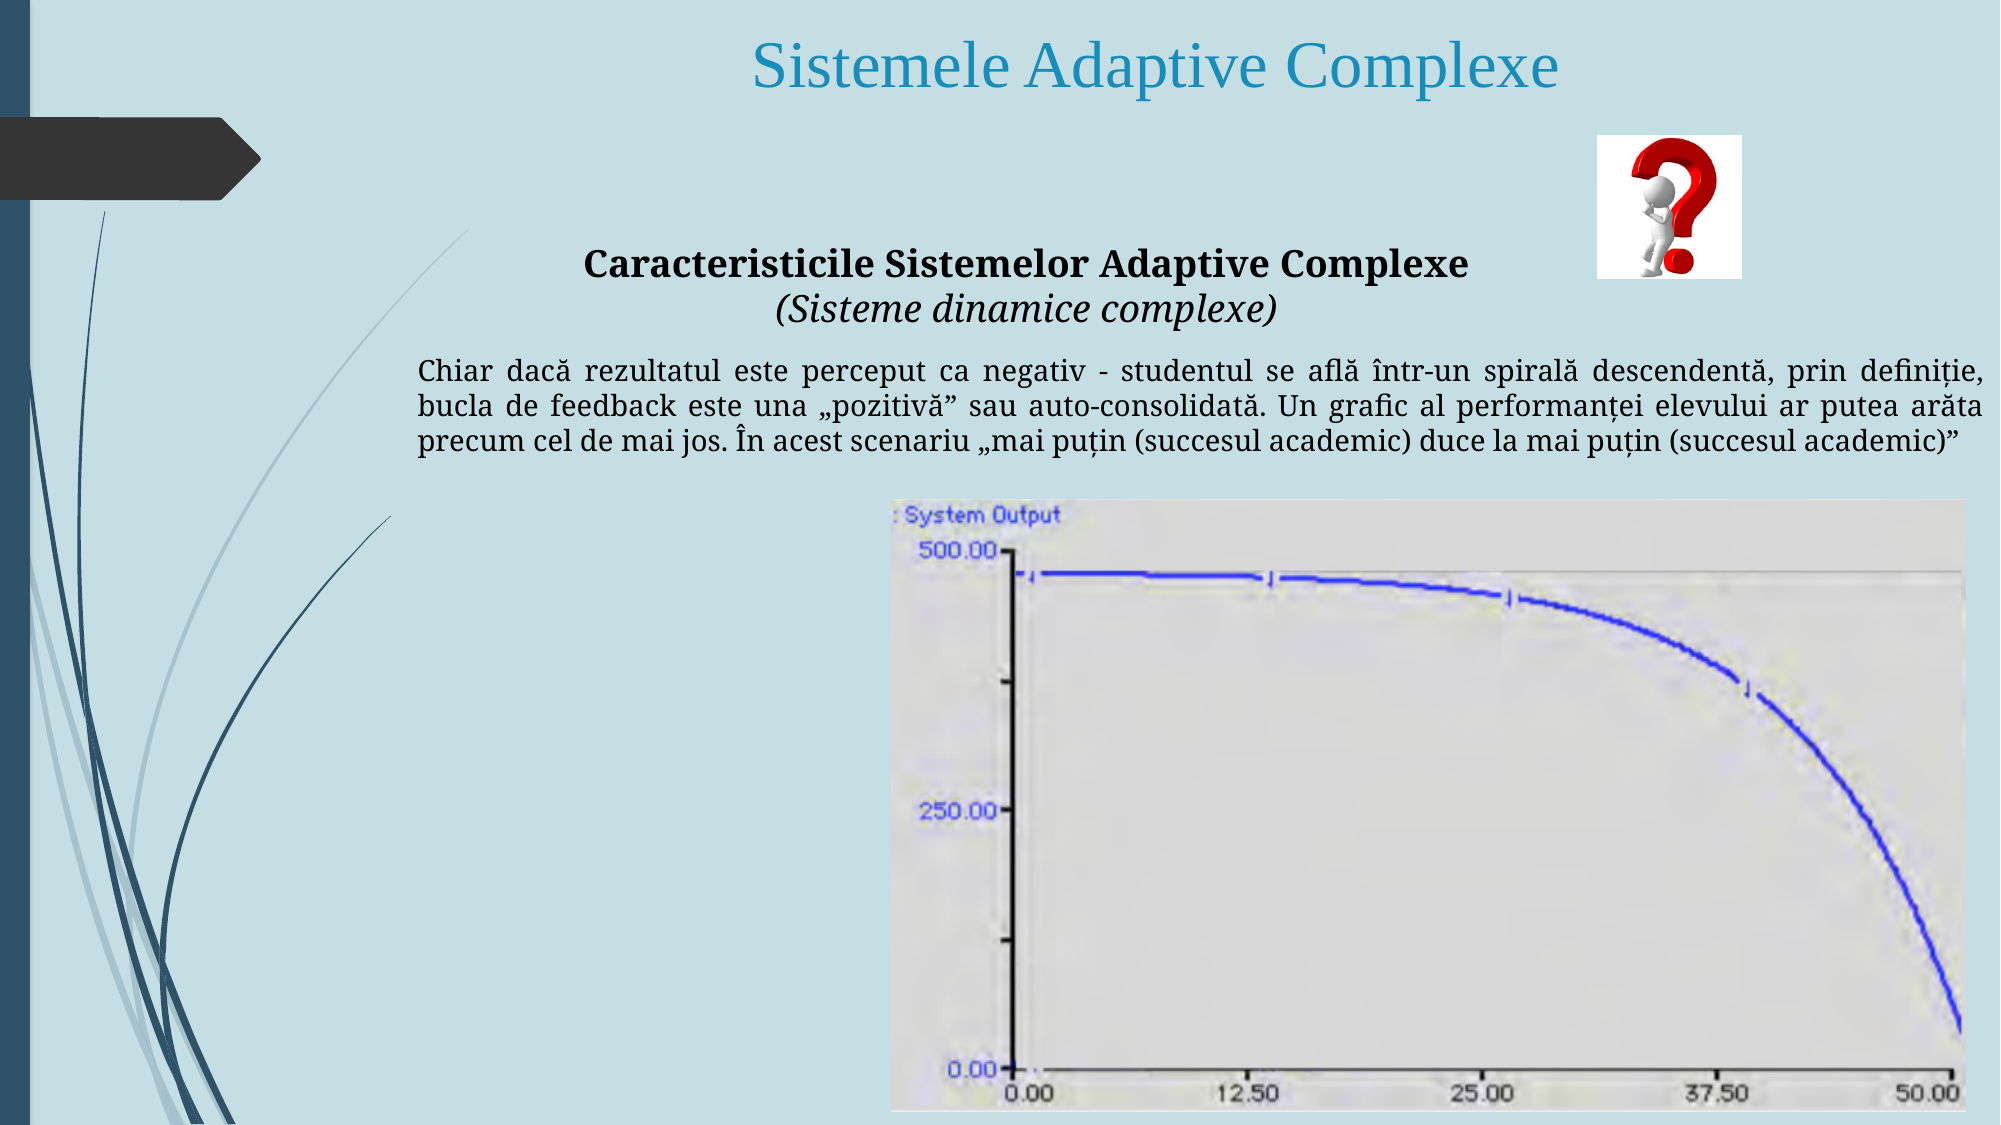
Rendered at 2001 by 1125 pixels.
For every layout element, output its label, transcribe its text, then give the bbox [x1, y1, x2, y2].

picture [1596, 134, 1742, 280]
title Sistemele Adaptive Complexe [425, 13, 1888, 224]
picture [891, 498, 1966, 1112]
text_box Caracteristicile Sistemelor Adaptive Complexe (Sisteme dinamice complexe) [568, 232, 1486, 337]
text_box Chiar dacă rezultatul este perceput ca negativ - studentul se află într-un spirală descendentă, prin definiție, bucla de feedback este una „pozitivă” sau auto-consolidată. Un grafic al performanței elevului ar putea arăta precum cel de mai jos. În acest scenariu „mai puțin (succesul academic) duce la mai puțin (succesul academic)” [402, 345, 2000, 465]
